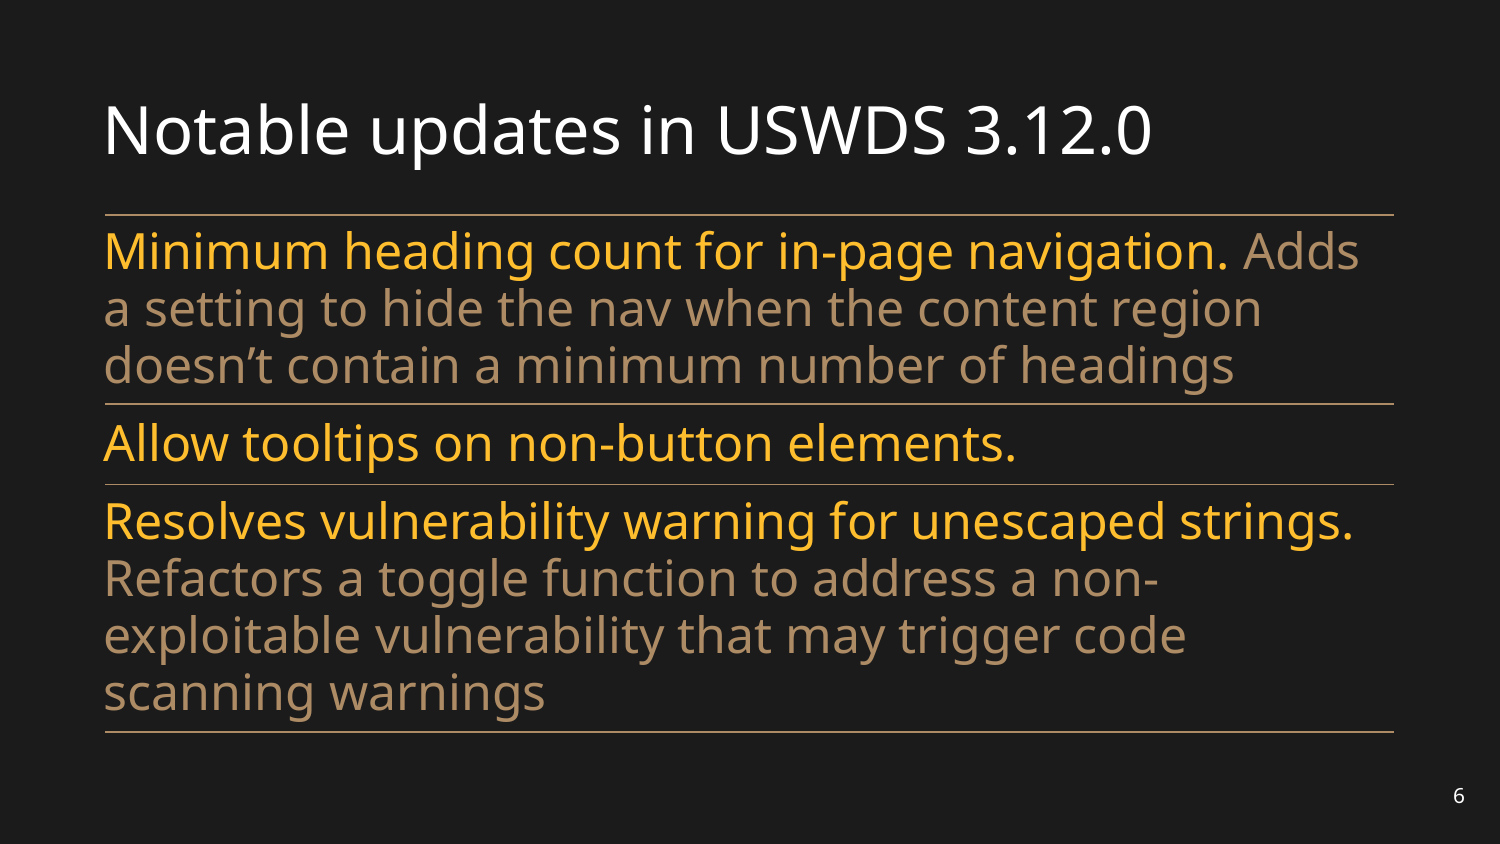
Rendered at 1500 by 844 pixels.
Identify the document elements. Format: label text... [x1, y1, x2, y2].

title Notable updates in USWDS 3.12.0 [87, 72, 1432, 167]
slide_number 6 [1389, 764, 1480, 830]
list Minimum heading count for in-page navigation. Adds a setting to hide the nav when the content region doesn’t contain a minimum number of headings Allow tooltips on non-button elements. Resolves vulnerability warning for unescaped strings. Refactors a toggle function to address a non-exploitable vulnerability that may trigger code scanning warnings [13, 208, 1395, 725]
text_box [104, 214, 1395, 733]
